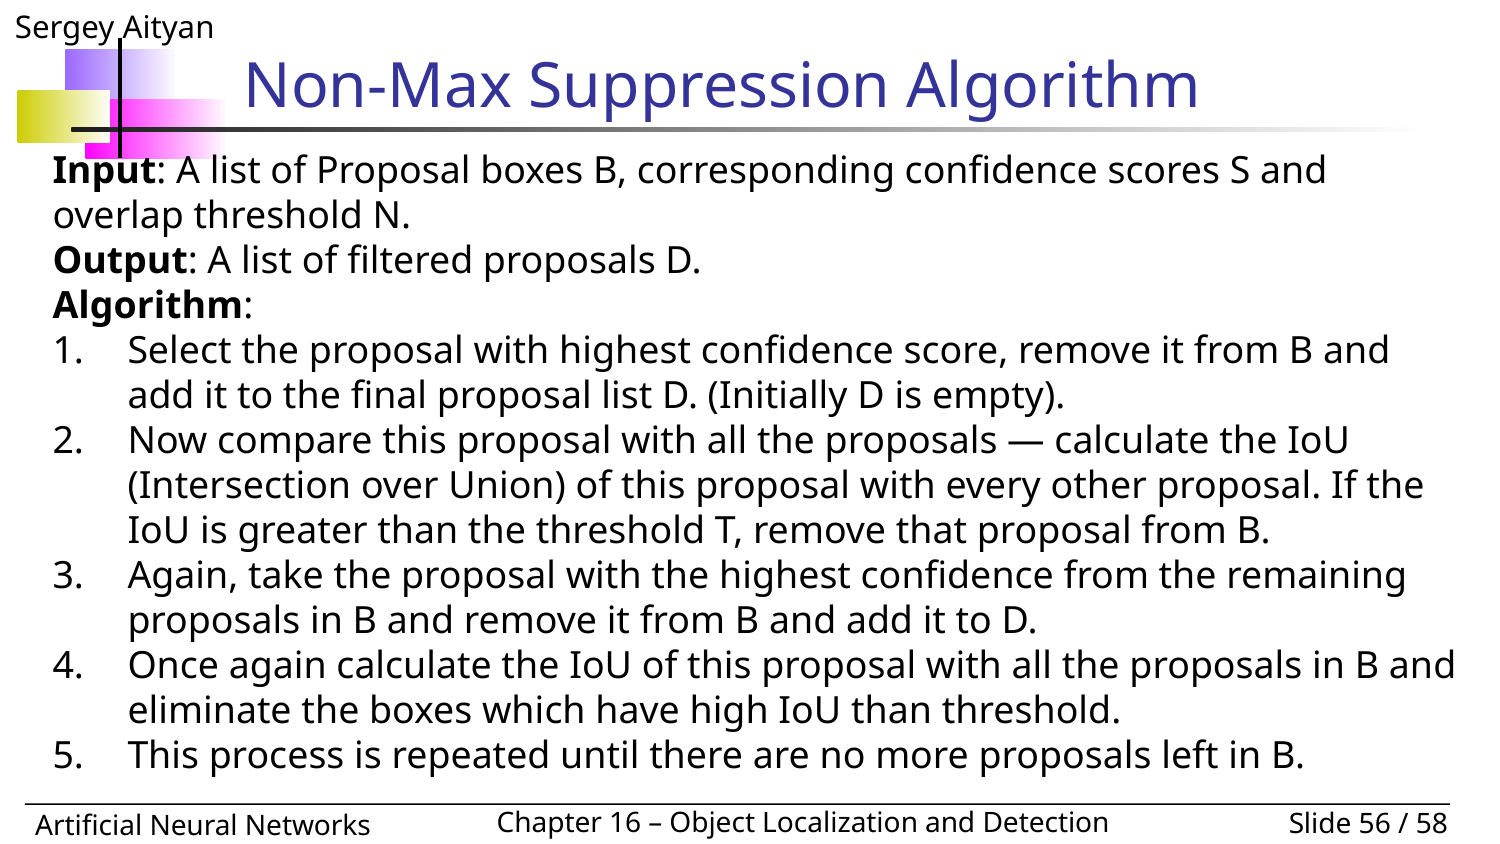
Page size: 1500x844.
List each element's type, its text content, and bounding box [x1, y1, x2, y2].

title Non-Max Suppression Algorithm [228, 46, 1332, 128]
list Input: A list of Proposal boxes B, corresponding confidence scores S and overlap threshold N. Output: A list of filtered proposals D. Algorithm: Select the proposal with highest confidence score, remove it from B and add it to the final proposal list D. (Initially D is empty). Now compare this proposal with all the proposals — calculate the IoU (Intersection over Union) of this proposal with every other proposal. If the IoU is greater than the threshold T, remove that proposal from B. Again, take the proposal with the highest confidence from the remaining proposals in B and remove it from B and add it to D. Once again calculate the IoU of this proposal with all the proposals in B and eliminate the boxes which have high IoU than threshold. This process is repeated until there are no more proposals left in B. [37, 138, 1475, 706]
